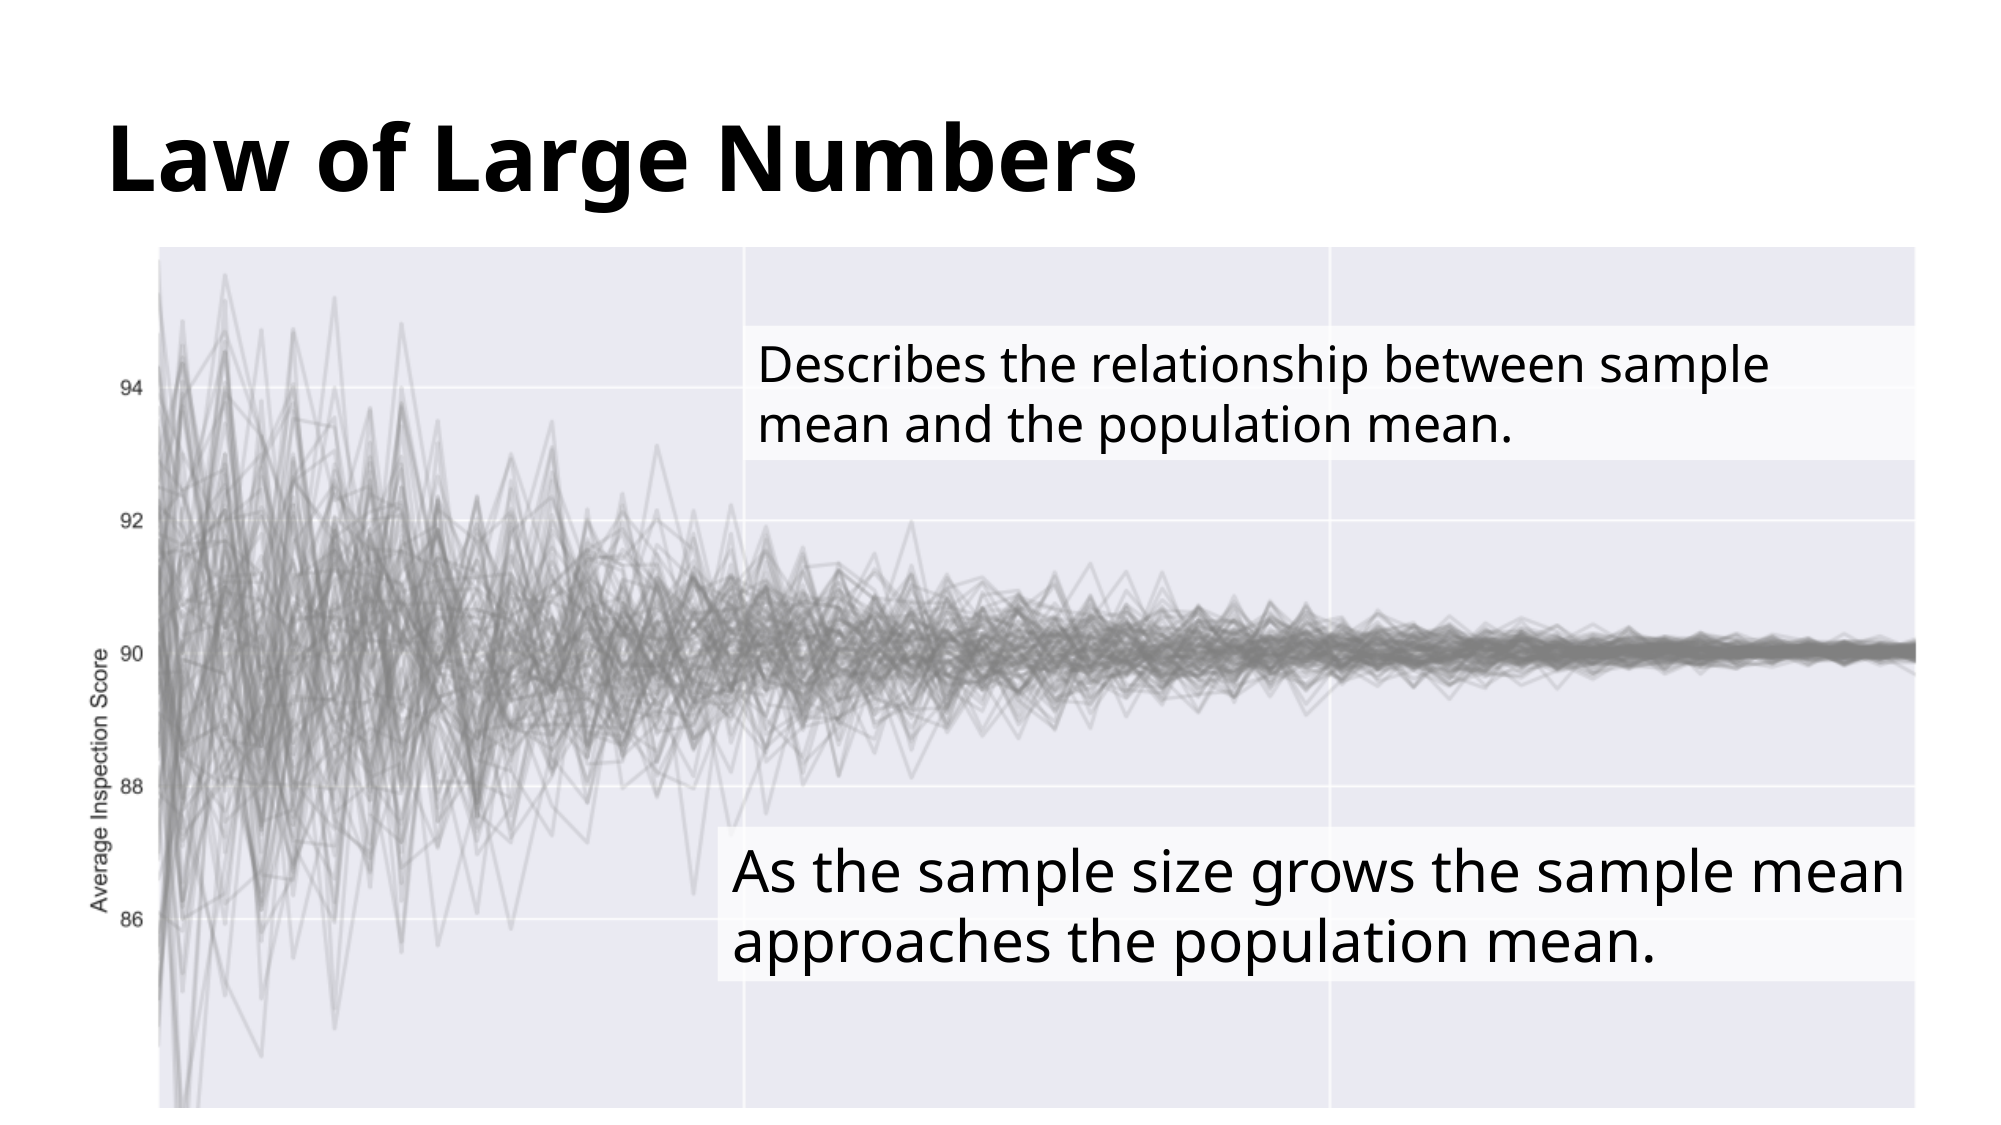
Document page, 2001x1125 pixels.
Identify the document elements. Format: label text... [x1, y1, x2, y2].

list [0, 247, 2000, 1108]
title Law of Large Numbers [90, 52, 1863, 247]
